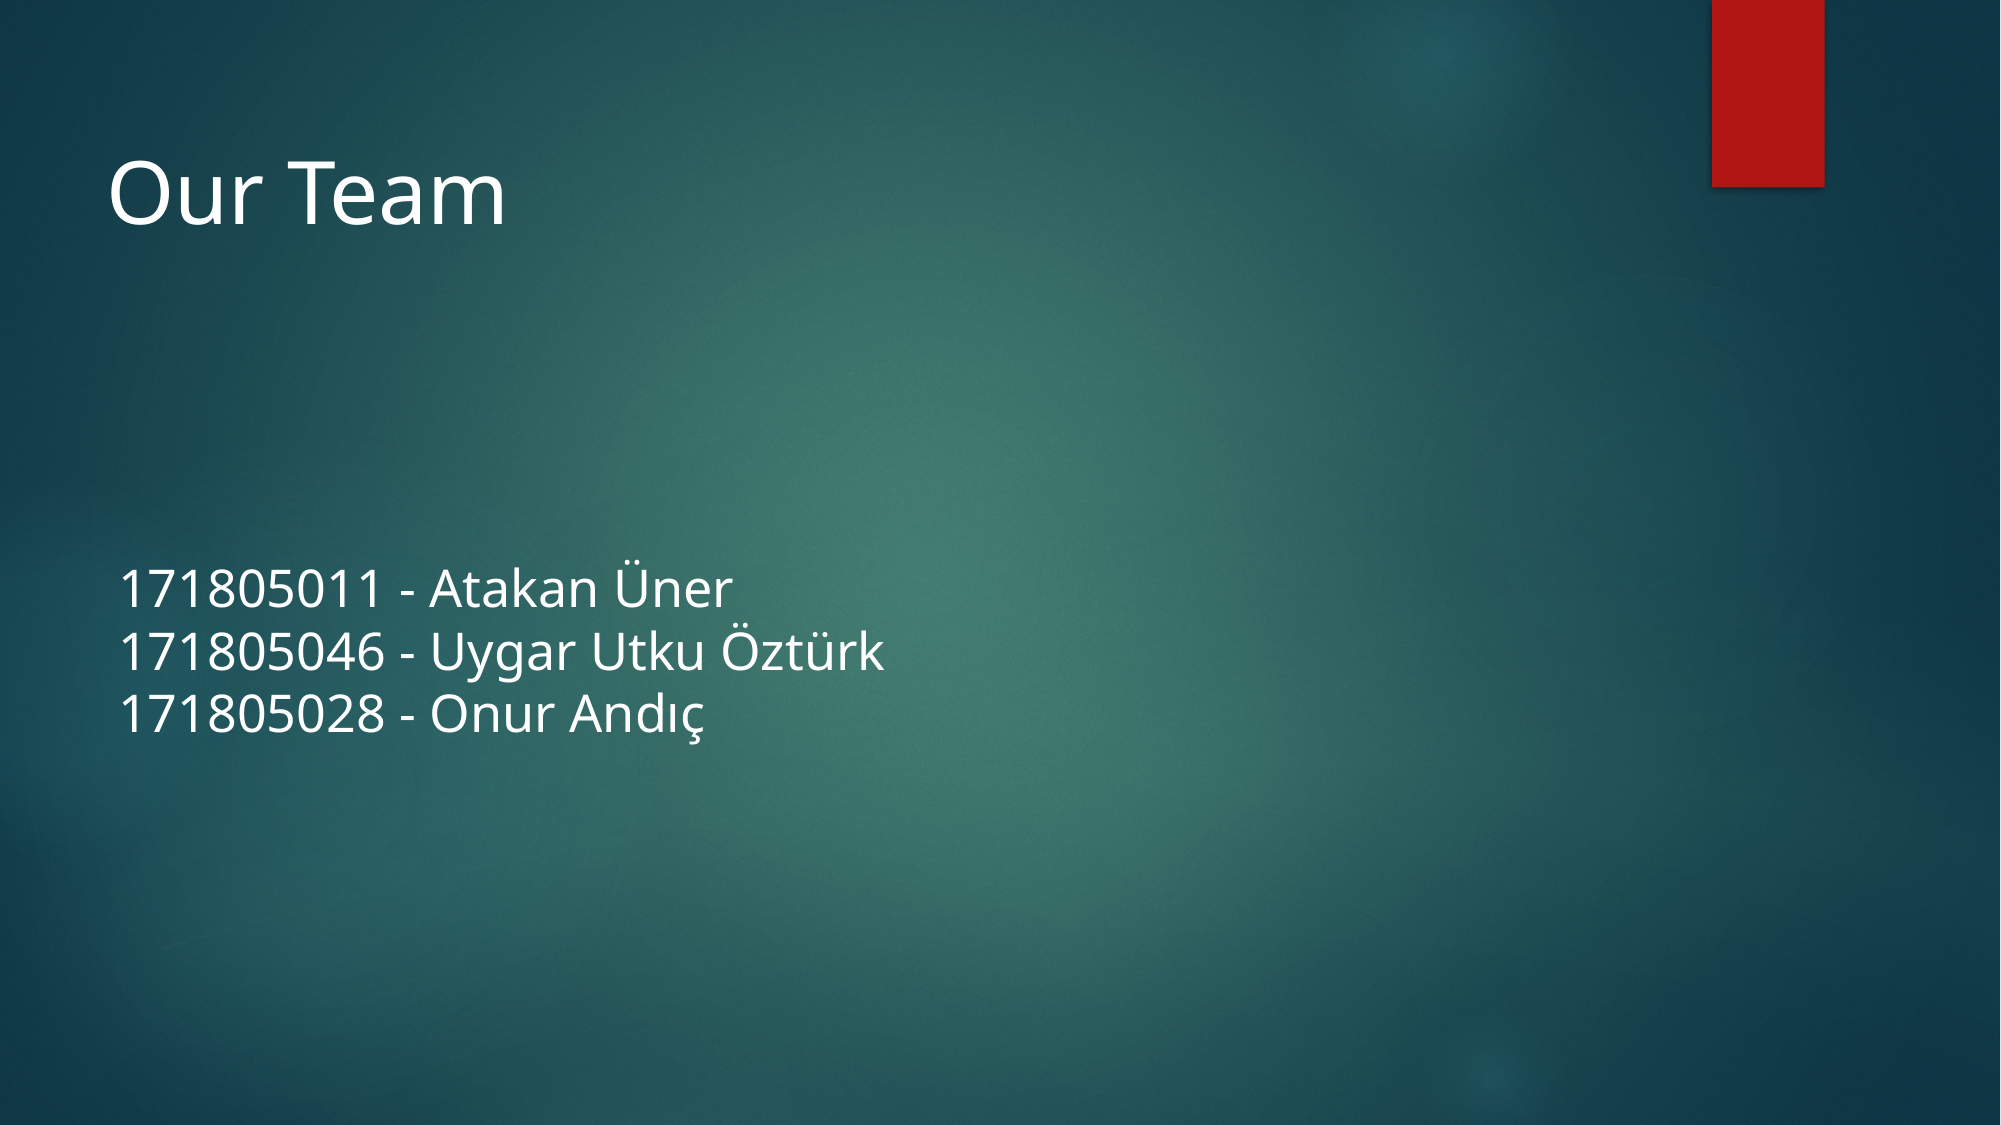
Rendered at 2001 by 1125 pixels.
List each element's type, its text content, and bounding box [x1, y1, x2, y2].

text_box Our Team [106, 74, 1649, 304]
picture [0, 0, 2001, 1125]
text_box 171805011 - Atakan Üner 171805046 - Uygar Utku Öztürk 171805028 - Onur Andıç [118, 265, 1595, 1034]
